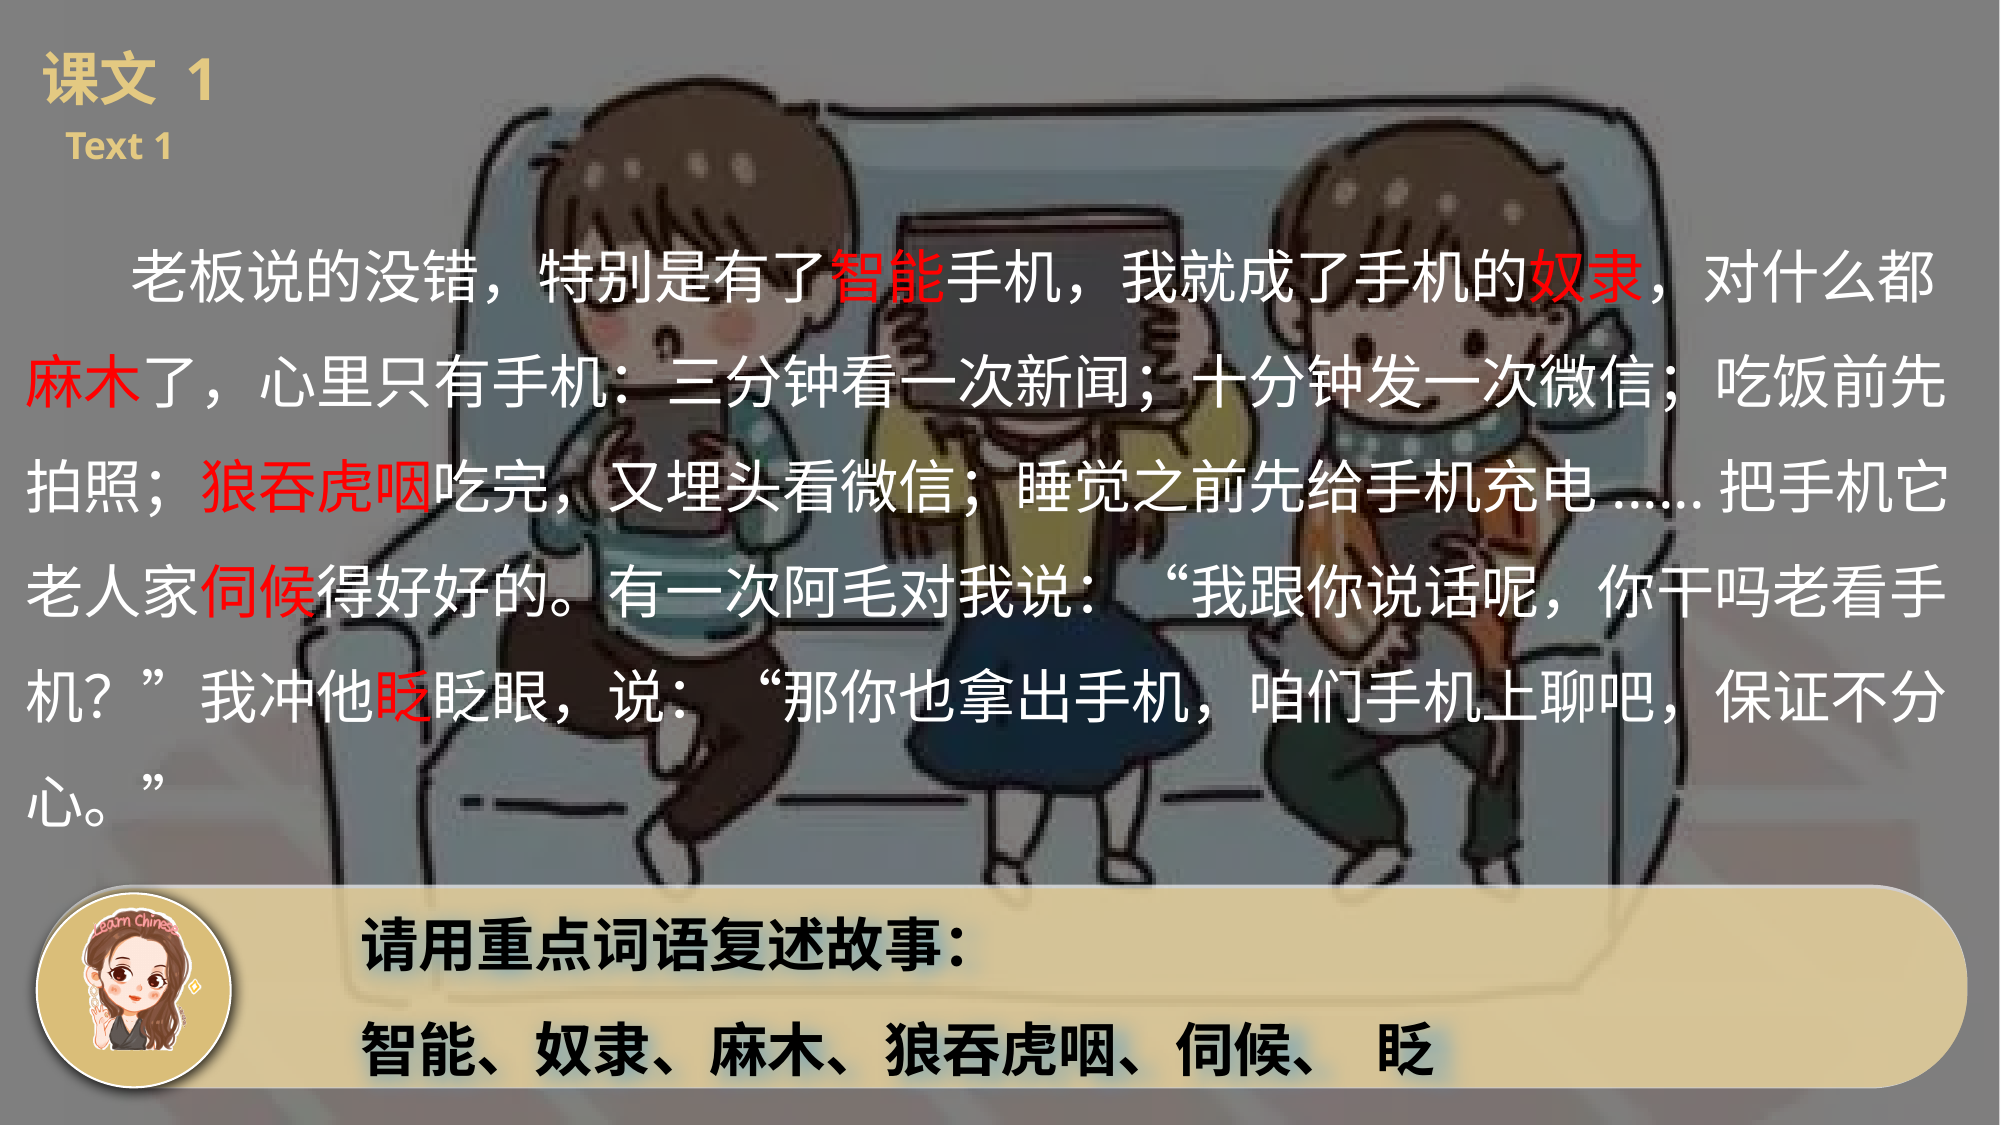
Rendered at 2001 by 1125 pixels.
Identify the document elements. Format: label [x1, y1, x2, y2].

picture [0, 0, 2001, 1125]
text_box [36, 888, 233, 1088]
